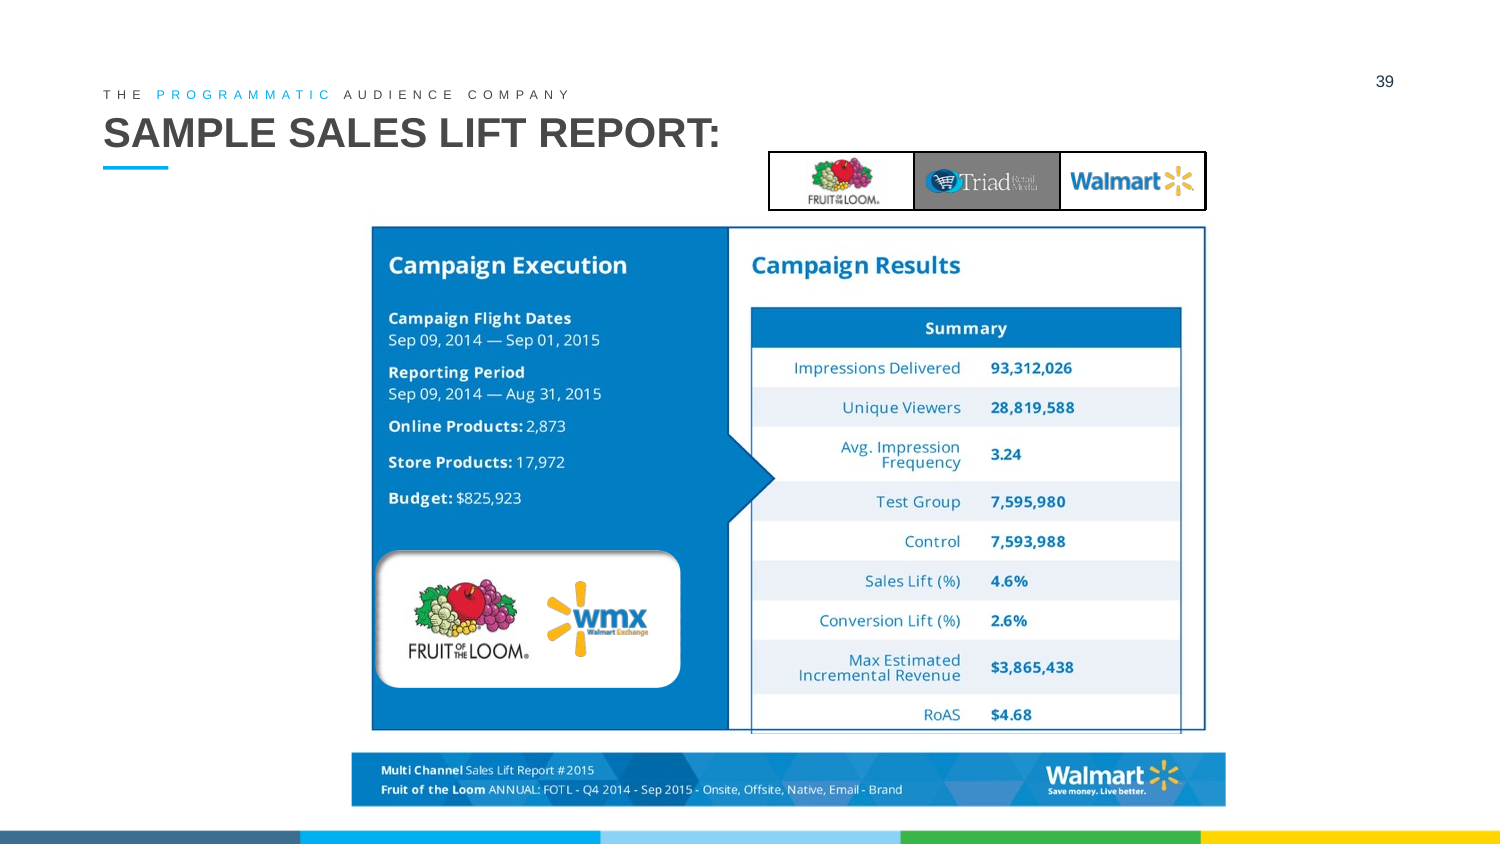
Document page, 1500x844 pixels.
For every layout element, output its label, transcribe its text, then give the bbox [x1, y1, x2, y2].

text_box THE PROGRAMMATIC AUDIENCE COMPANY [103, 87, 759, 103]
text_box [343, 151, 1226, 807]
title SAMPLE SALES LIFT REPORT: [103, 103, 1397, 158]
slide_number 39 [1375, 70, 1440, 96]
picture [0, 0, 1500, 844]
